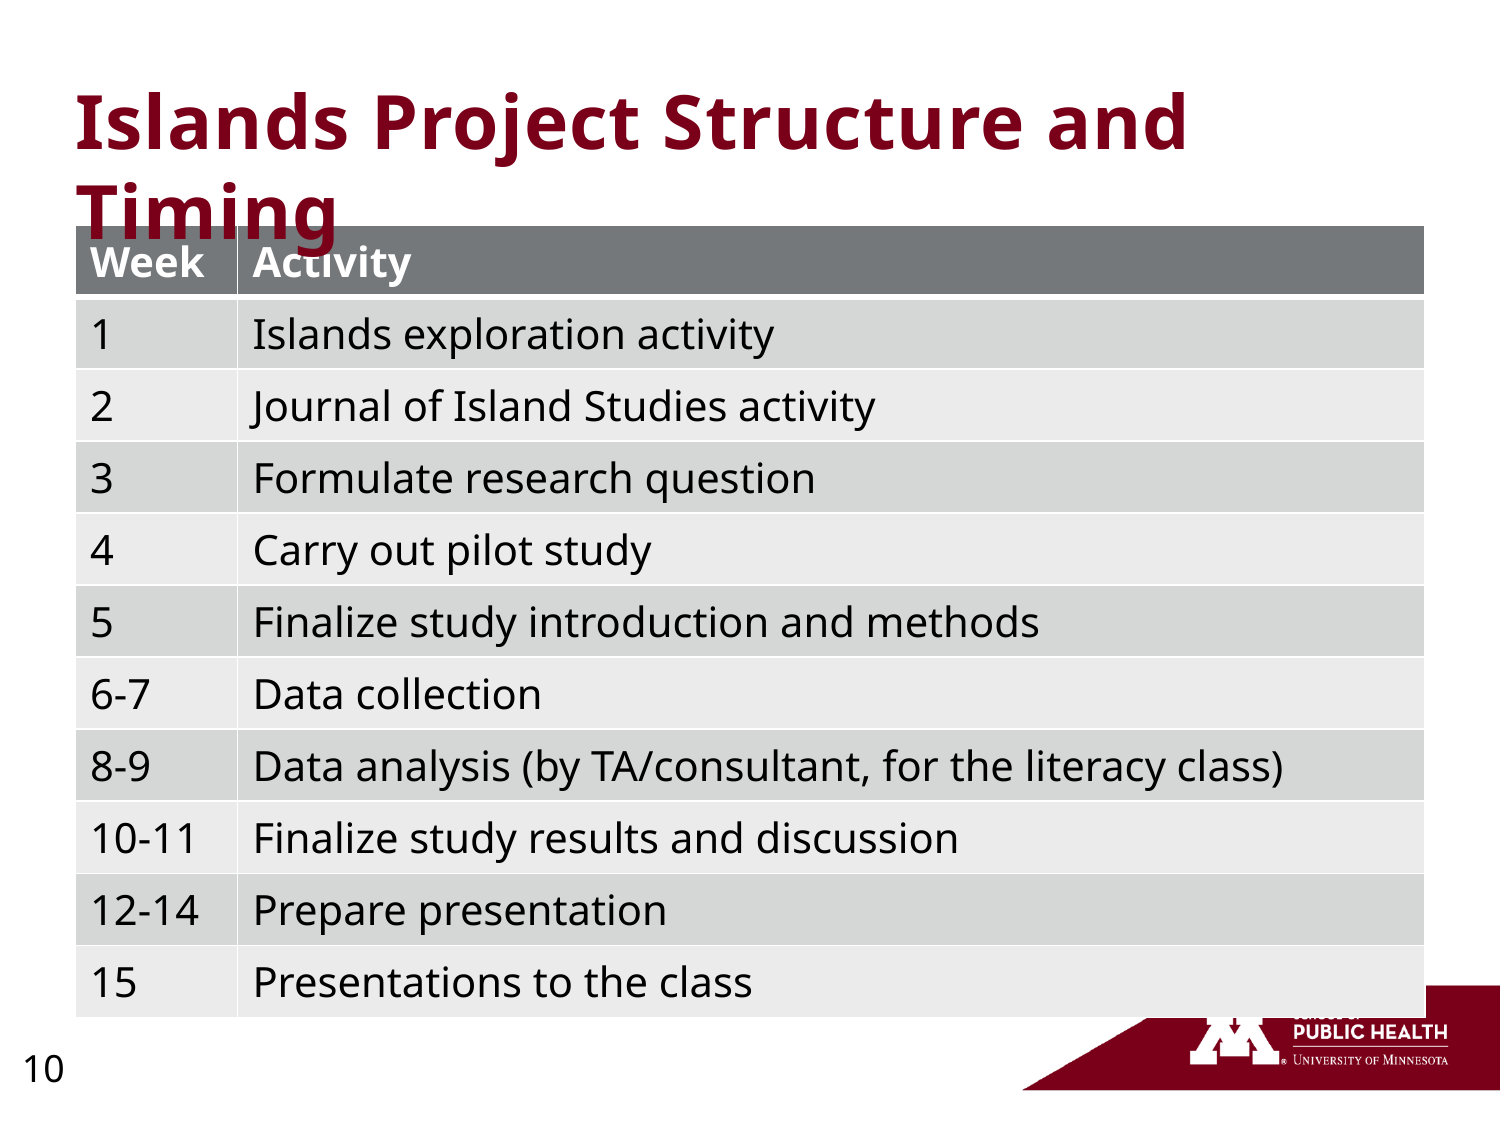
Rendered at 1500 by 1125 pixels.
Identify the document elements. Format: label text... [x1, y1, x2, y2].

picture [0, 0, 1500, 1125]
table_cell 12-14 [76, 874, 237, 945]
table_cell Islands exploration activity [238, 300, 1424, 368]
table_cell Presentations to the class [238, 946, 1424, 1017]
table_cell Prepare presentation [238, 874, 1424, 945]
table_cell 10-11 [76, 802, 237, 873]
table_cell 5 [76, 586, 237, 656]
table_cell 8-9 [76, 730, 237, 800]
table_cell Carry out pilot study [238, 514, 1424, 584]
table_cell 3 [76, 442, 237, 512]
table_cell Finalize study introduction and methods [238, 586, 1424, 656]
table_cell 2 [76, 370, 237, 440]
table_cell Finalize study results and discussion [238, 802, 1424, 873]
table_cell Data analysis (by TA/consultant, for the literacy class) [238, 730, 1424, 800]
table_cell 6-7 [76, 658, 237, 728]
table_header Activity [238, 226, 1424, 294]
title Islands Project Structure and Timing [75, 74, 1425, 189]
table_cell 4 [76, 514, 237, 584]
table_header Week [76, 226, 237, 294]
table_cell Journal of Island Studies activity [238, 370, 1424, 440]
table_cell Data collection [238, 658, 1424, 728]
table_cell 15 [76, 946, 237, 1017]
table_cell Formulate research question [238, 442, 1424, 512]
table_cell 1 [76, 300, 237, 368]
